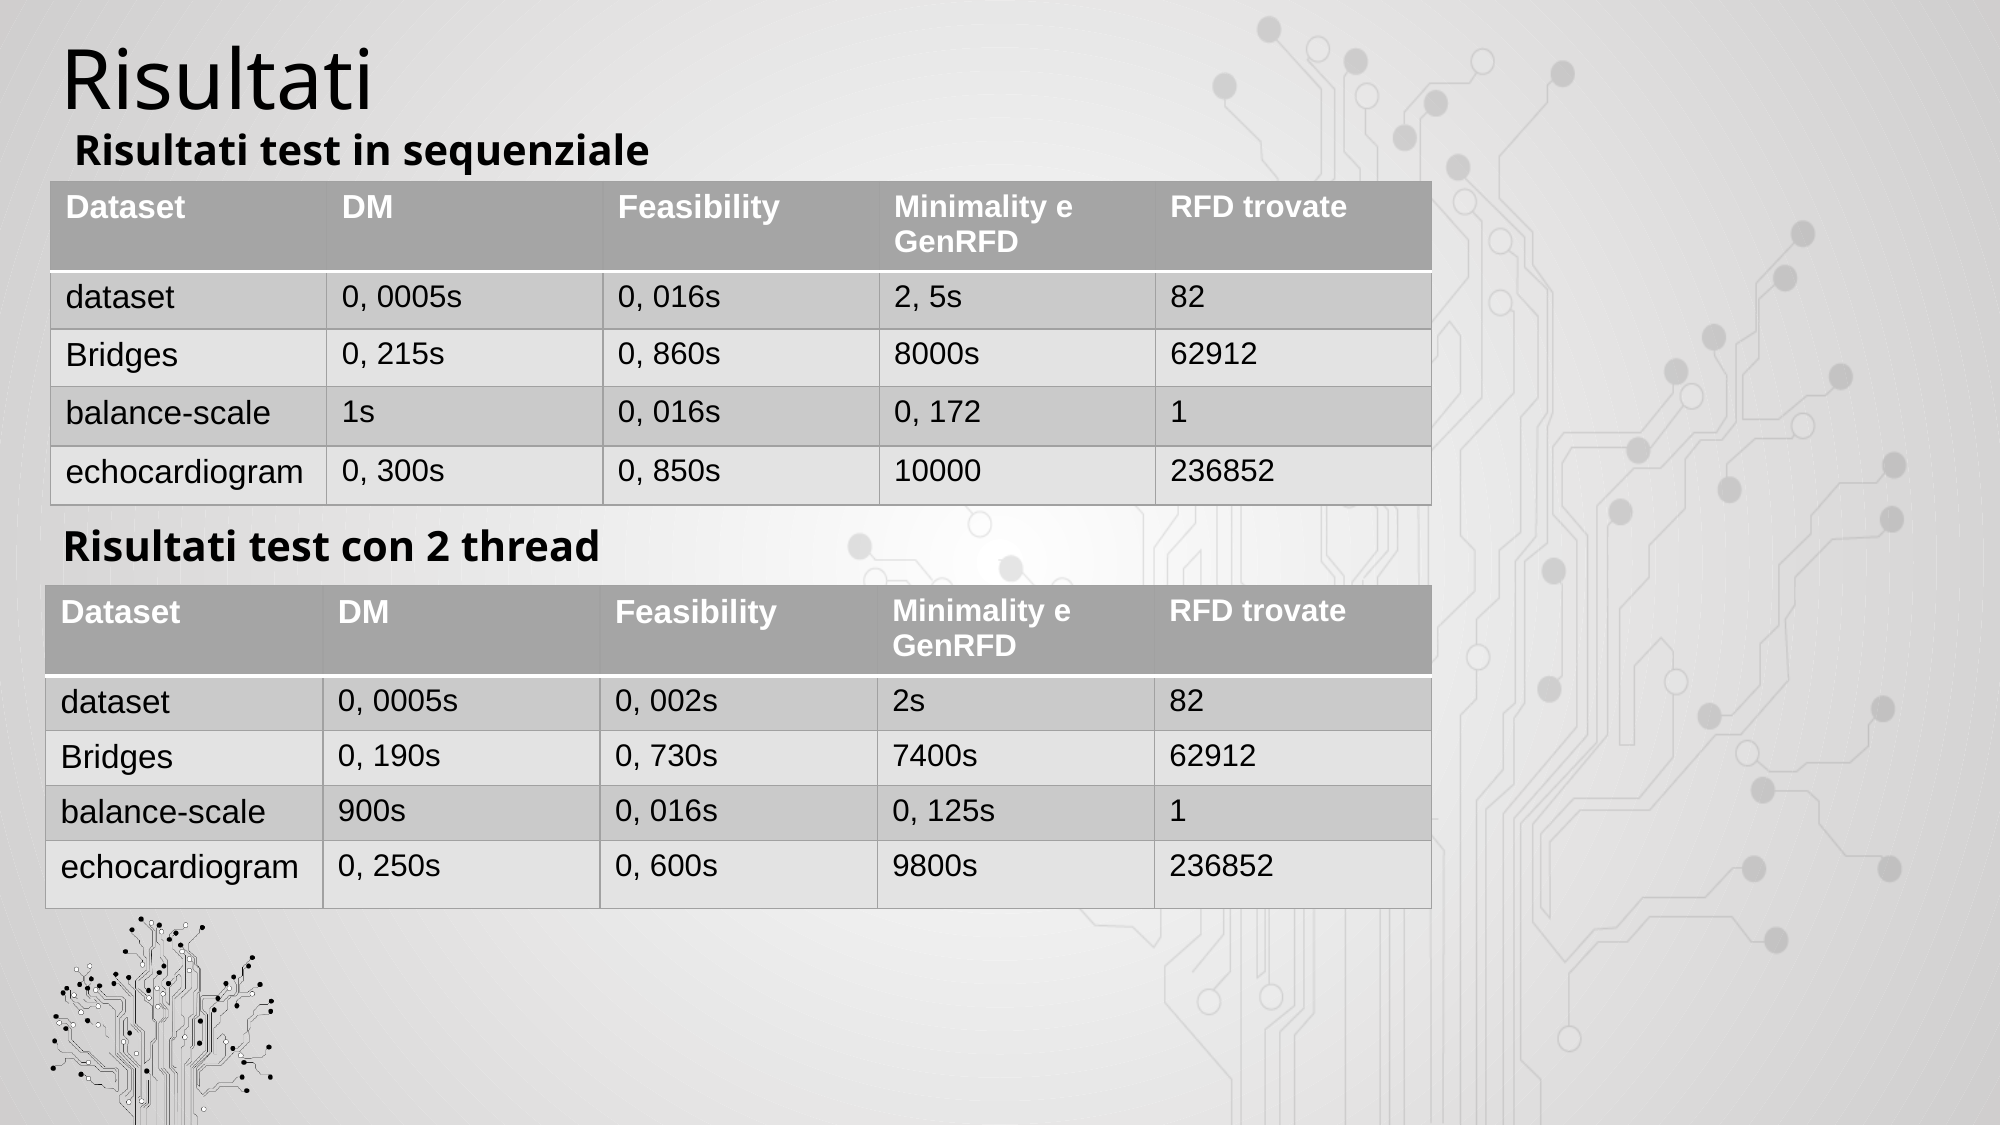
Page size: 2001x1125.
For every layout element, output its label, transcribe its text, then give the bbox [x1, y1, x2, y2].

table_cell balance-scale [46, 786, 322, 840]
table_cell 0, 730s [601, 731, 877, 785]
table_cell 0, 172 [880, 387, 1155, 445]
table_cell 2s [878, 678, 1154, 730]
table_cell echocardiogram [51, 447, 326, 504]
table_cell balance-scale [51, 387, 326, 445]
table_cell 1 [1155, 786, 1431, 840]
table_cell 9800s [878, 841, 1154, 908]
table_cell 7400s [878, 731, 1154, 785]
table_cell 0, 215s [327, 330, 602, 386]
table_cell 0, 0005s [324, 678, 599, 730]
text_box Risultati test con 2 thread [47, 512, 617, 577]
table_header Minimality e GenRFD [878, 586, 1154, 674]
table_header Dataset [51, 182, 326, 270]
table_cell 0, 0005s [327, 273, 602, 328]
table_cell 900s [324, 786, 599, 840]
text_box Risultati [45, 18, 1591, 135]
table_header Feasibility [604, 182, 879, 270]
table_cell 0, 016s [601, 786, 877, 840]
table_cell dataset [51, 273, 326, 328]
picture [20, 911, 305, 1125]
table_cell 8000s [880, 330, 1155, 386]
table_cell 2, 5s [880, 273, 1155, 328]
table_header RFD trovate [1155, 586, 1431, 674]
table_cell 1 [1156, 387, 1431, 445]
table_cell 82 [1156, 273, 1431, 328]
table_cell Bridges [46, 731, 322, 785]
table_cell 10000 [880, 447, 1155, 504]
table_cell 0, 850s [604, 447, 879, 504]
table_cell 0, 250s [324, 841, 599, 908]
table_header RFD trovate [1156, 182, 1431, 270]
text_box [688, 0, 2000, 1125]
table_cell 0, 016s [604, 387, 879, 445]
text_box Risultati test in sequenziale [58, 116, 666, 182]
table_header Feasibility [601, 586, 877, 674]
table_cell 0, 002s [601, 678, 877, 730]
table_cell echocardiogram [46, 841, 322, 908]
table_cell 82 [1155, 678, 1431, 730]
table_header DM [324, 586, 599, 674]
table_cell 0, 016s [604, 273, 879, 328]
table_cell 0, 600s [601, 841, 877, 908]
table_cell 0, 300s [327, 447, 602, 504]
table_cell 62912 [1155, 731, 1431, 785]
table_cell 1s [327, 387, 602, 445]
table_cell 0, 190s [324, 731, 599, 785]
table_cell 0, 125s [878, 786, 1154, 840]
table_cell 62912 [1156, 330, 1431, 386]
table_cell Bridges [51, 330, 326, 386]
table_cell 236852 [1155, 841, 1431, 908]
table_cell 0, 860s [604, 330, 879, 386]
table_header Dataset [46, 586, 322, 674]
table_header Minimality e GenRFD [880, 182, 1155, 270]
table_cell dataset [46, 678, 322, 730]
table_header DM [327, 182, 602, 270]
table_cell 236852 [1156, 447, 1431, 504]
